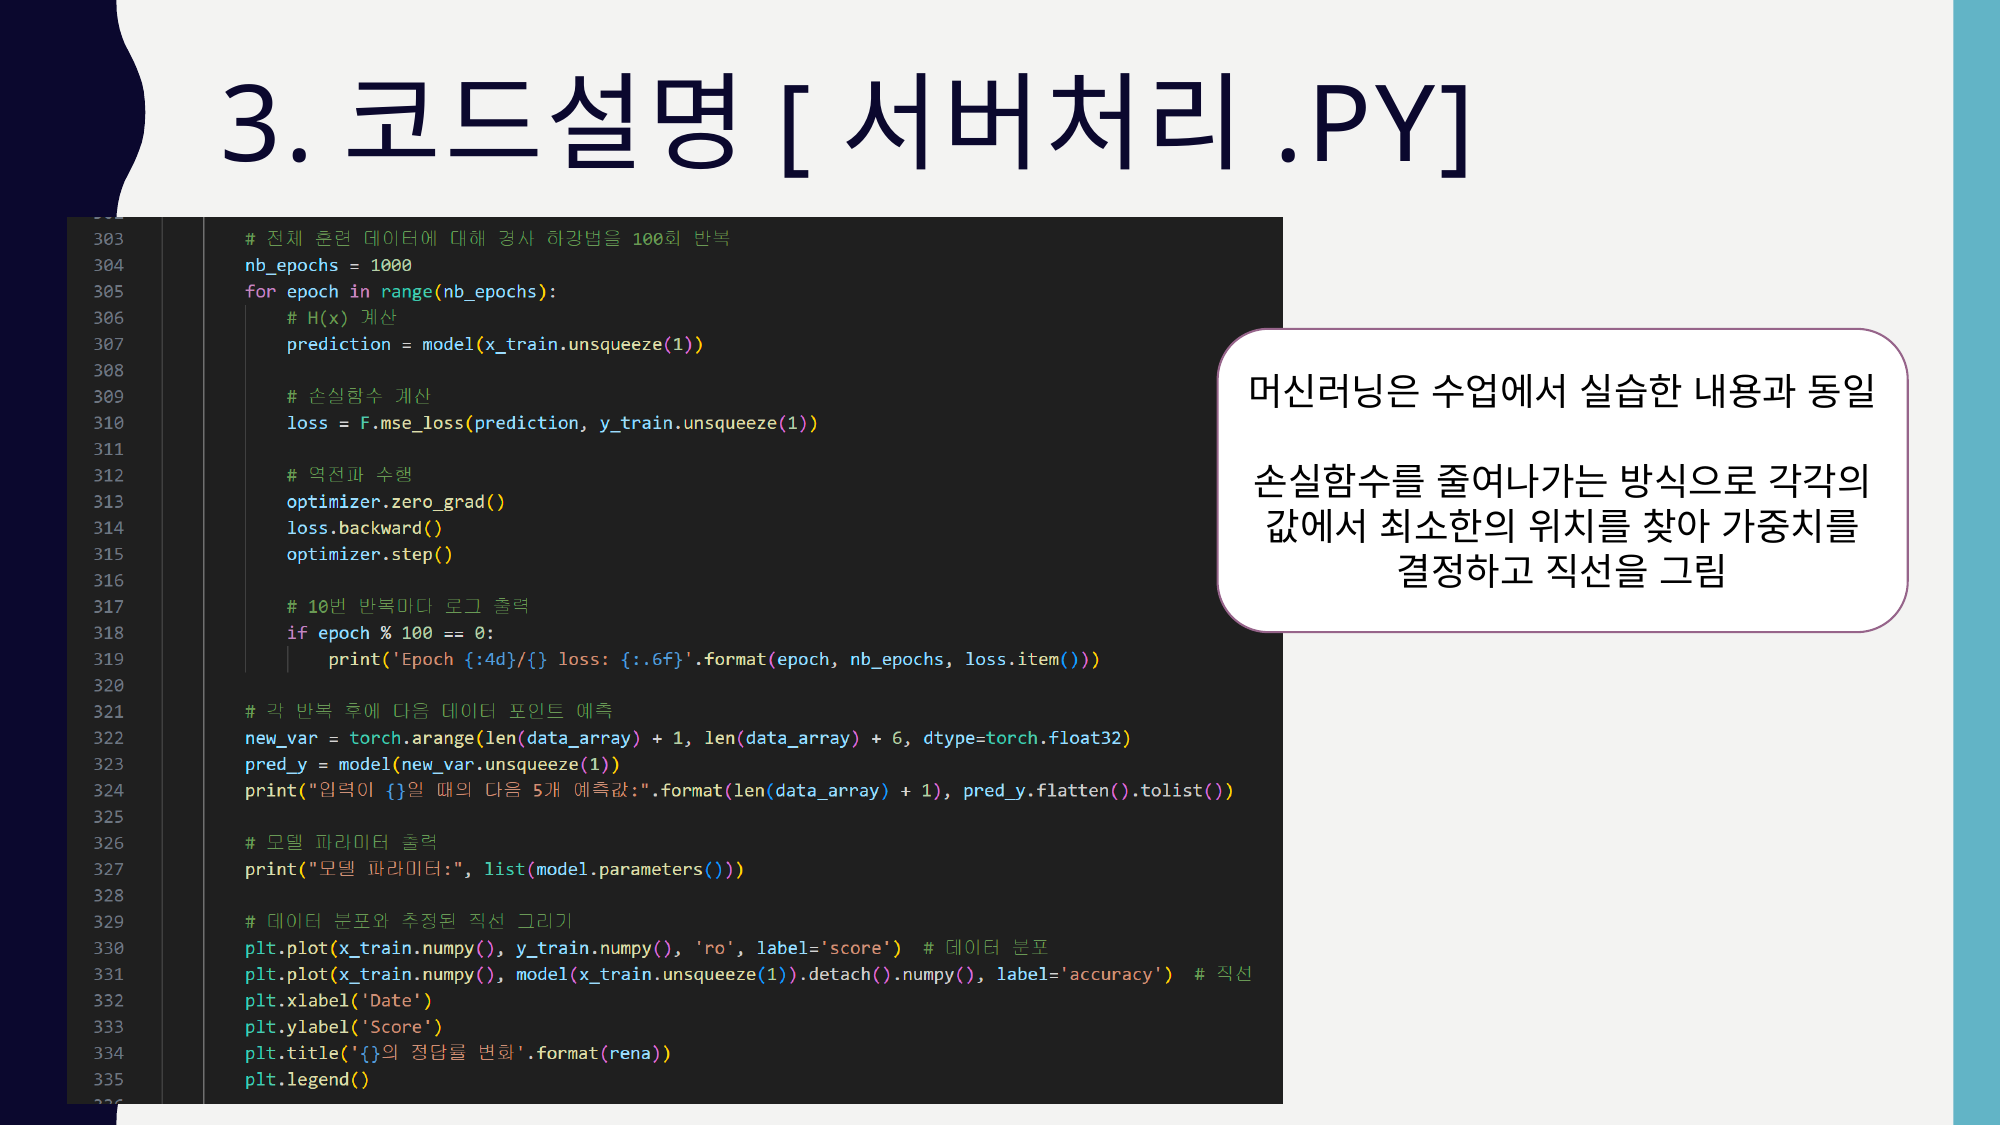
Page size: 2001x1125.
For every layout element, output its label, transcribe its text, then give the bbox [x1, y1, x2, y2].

text_box 머신러닝은 수업에서 실습한 내용과 동일 손실함수를 줄여나가는 방식으로 각각의 값에서 최소한의 위치를 찾아 가중치를 결정하고 직선을 그림 [1283, 327, 1909, 634]
picture [67, 217, 1283, 1104]
title 3.코드설명[서버처리.py] [205, 62, 1875, 308]
